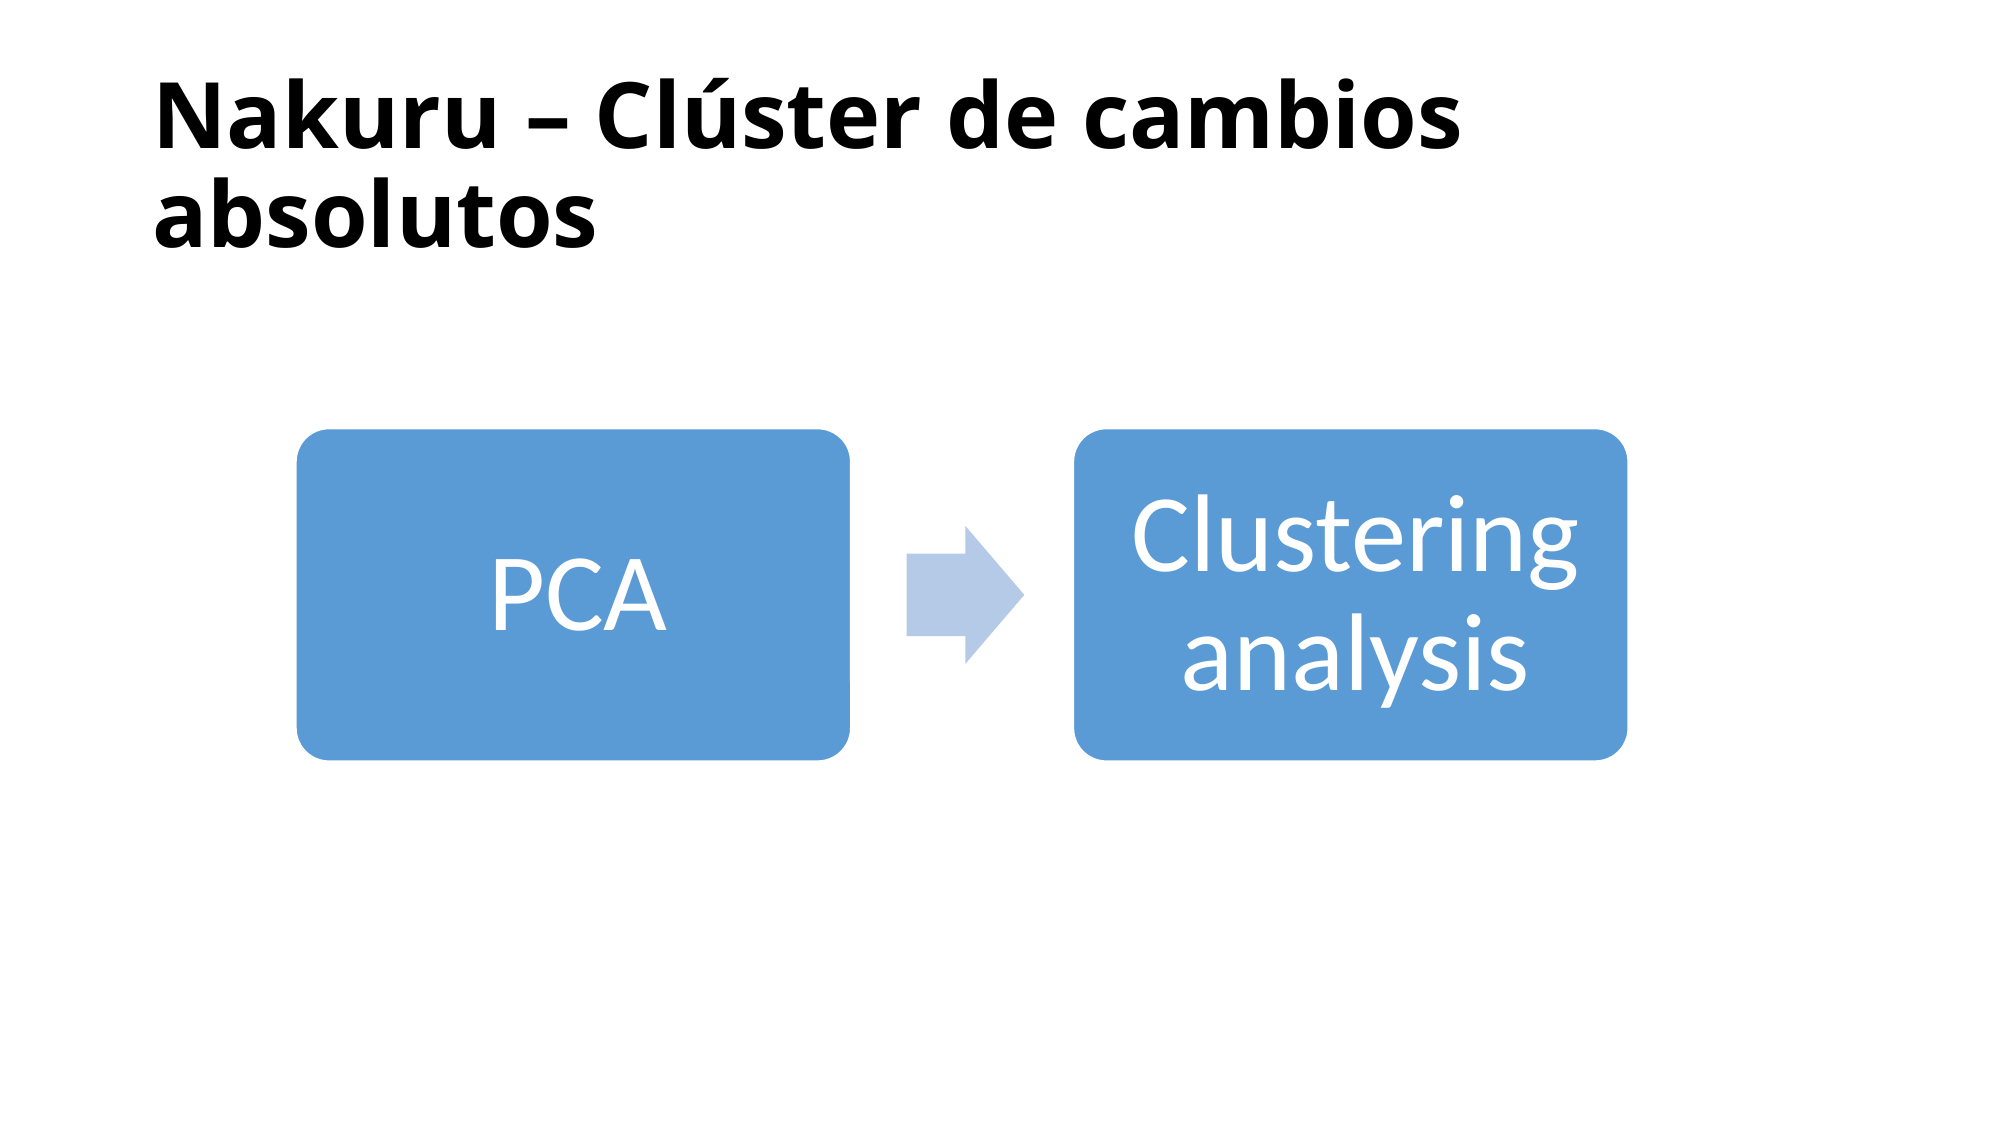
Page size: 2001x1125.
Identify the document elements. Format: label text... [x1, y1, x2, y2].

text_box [295, 150, 1629, 1040]
title Nakuru – Clúster de cambios absolutos [137, 59, 1863, 278]
